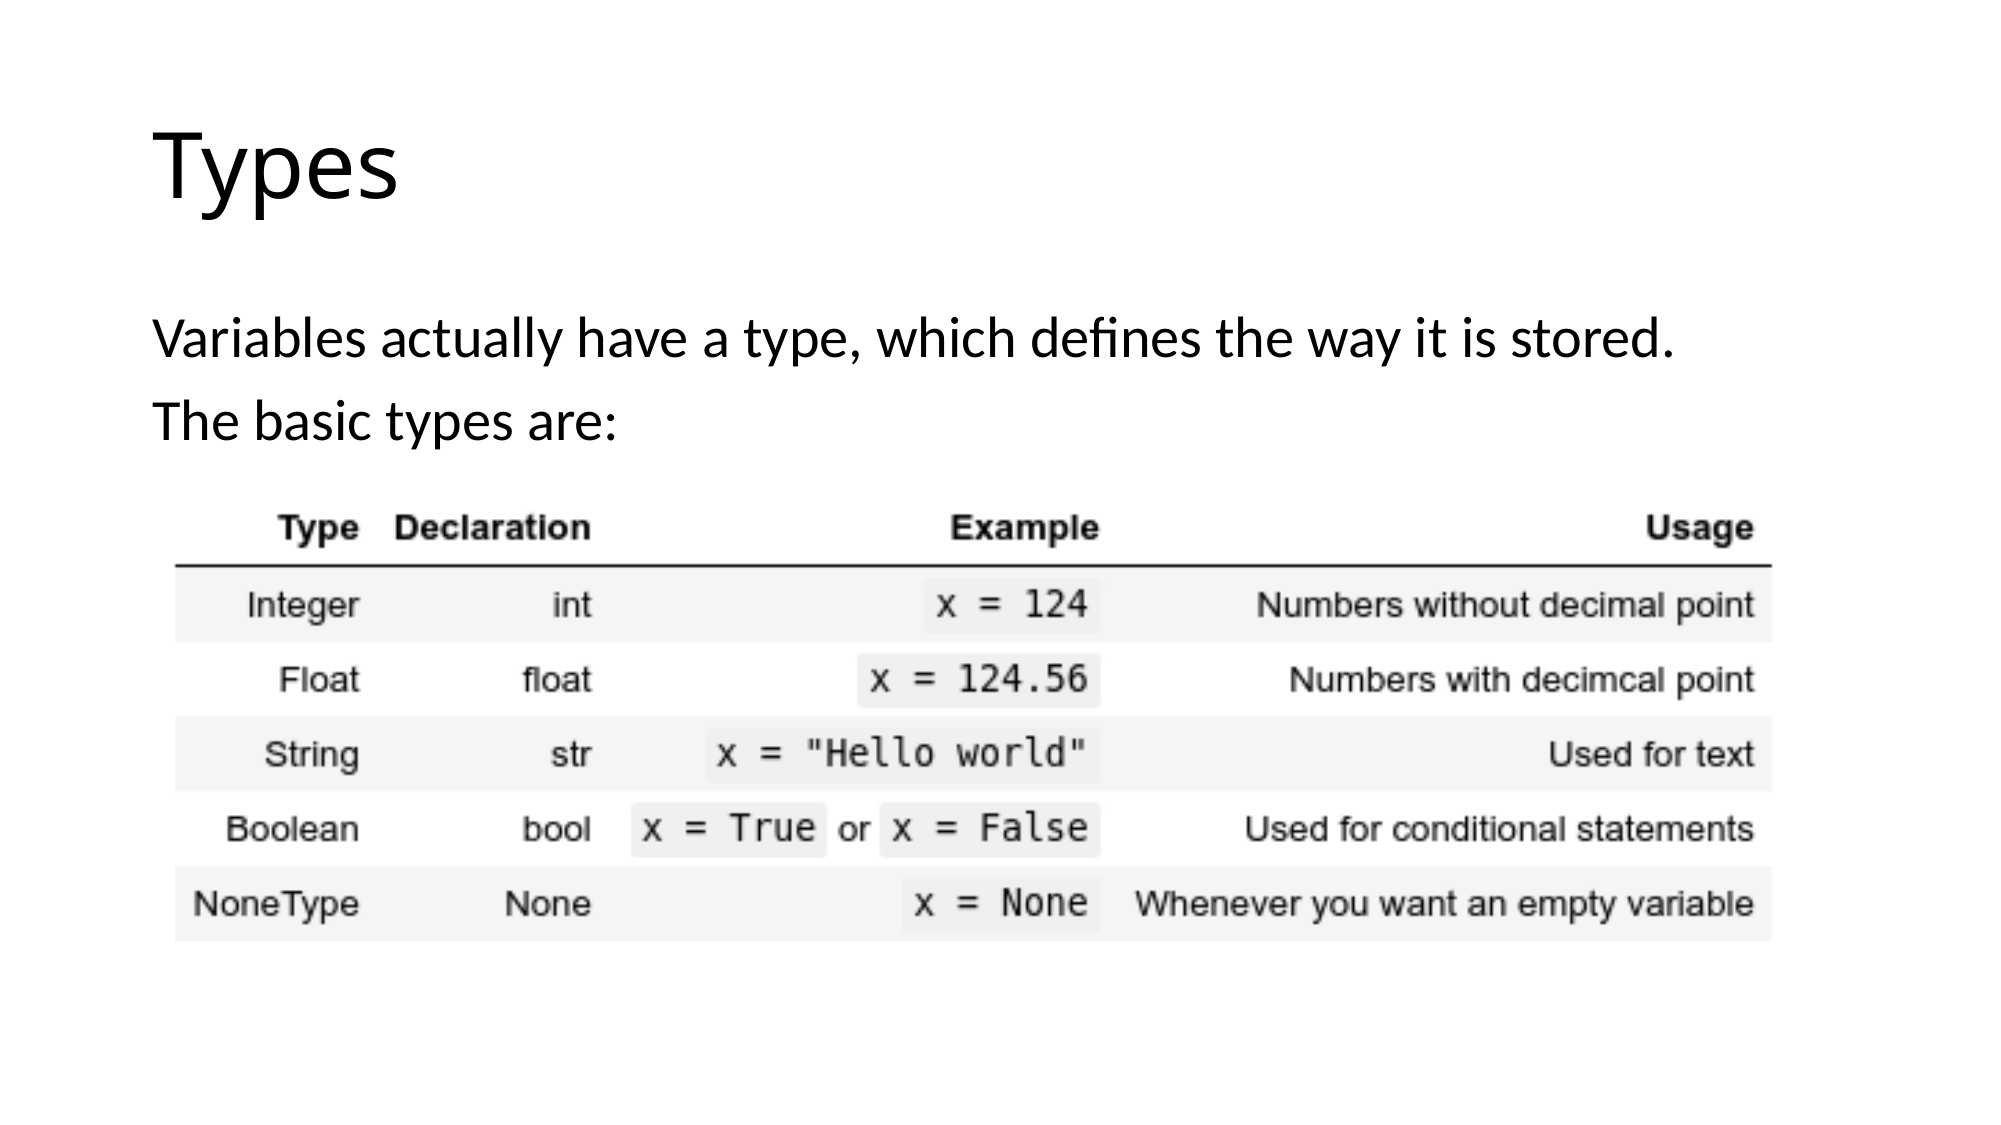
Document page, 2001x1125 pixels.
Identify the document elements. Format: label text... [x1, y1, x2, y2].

picture [143, 474, 1803, 972]
title Types [137, 59, 1863, 278]
list Variables actually have a type, which defines the way it is stored. The basic types are: [137, 299, 1863, 1014]
